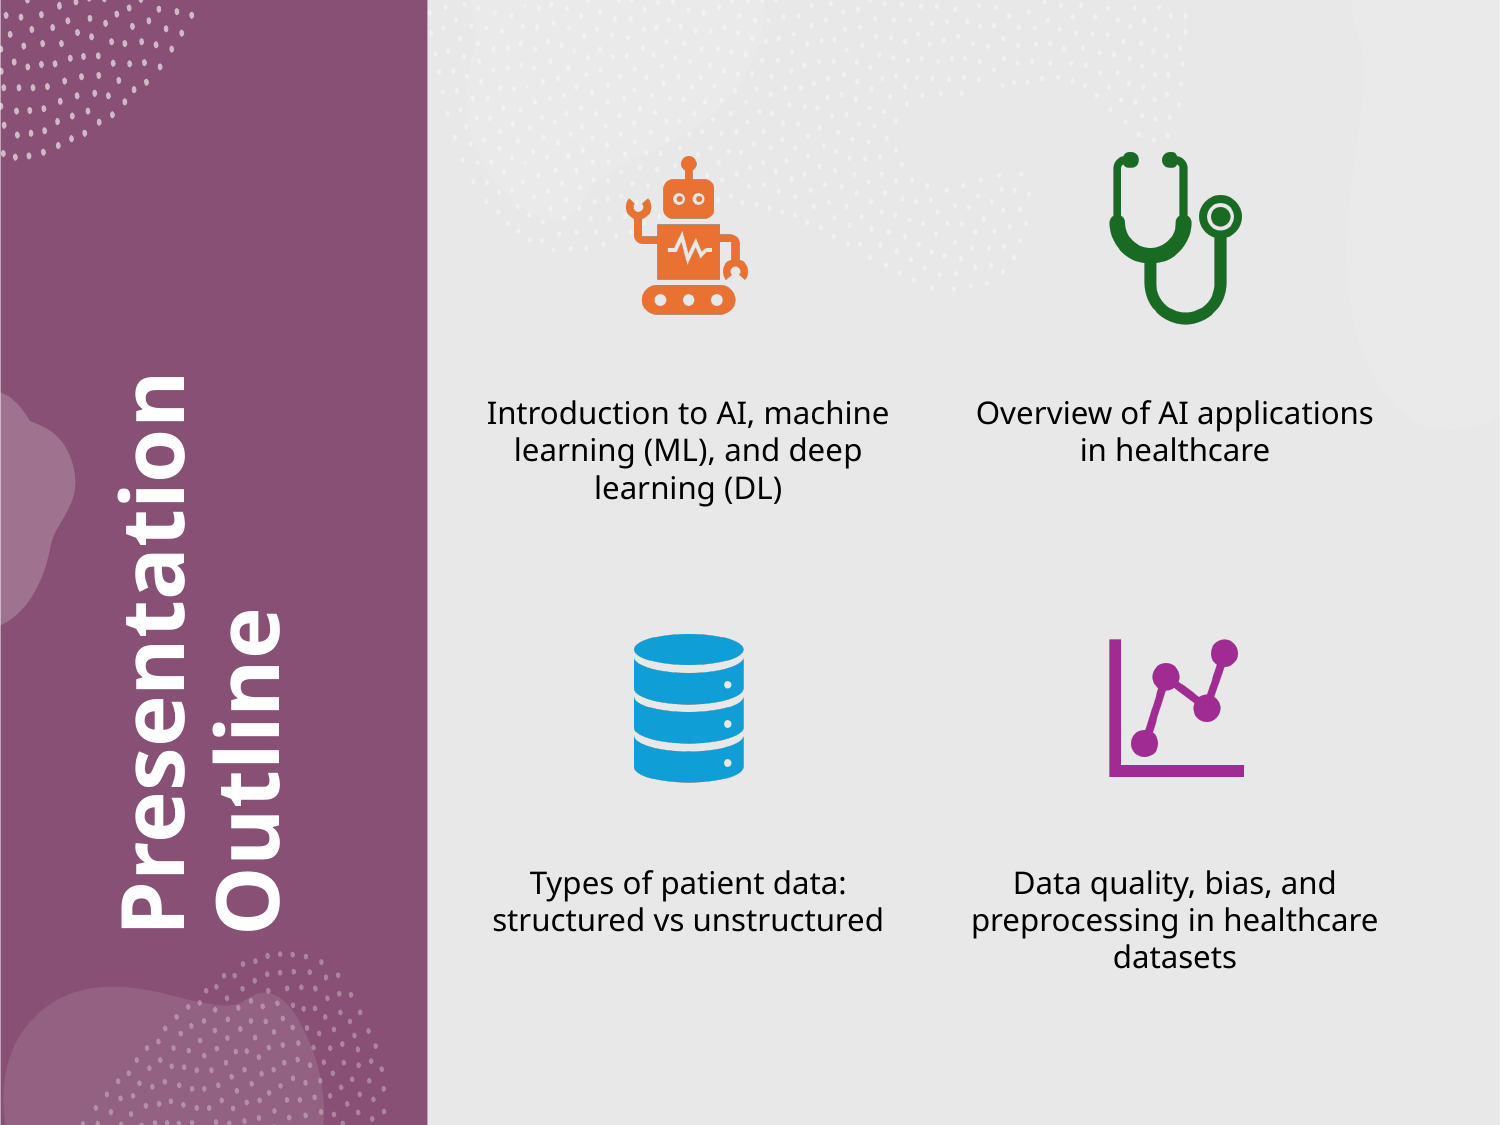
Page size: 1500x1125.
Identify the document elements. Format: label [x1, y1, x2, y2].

text_box [0, 0, 1500, 1125]
list [466, 46, 1398, 1079]
